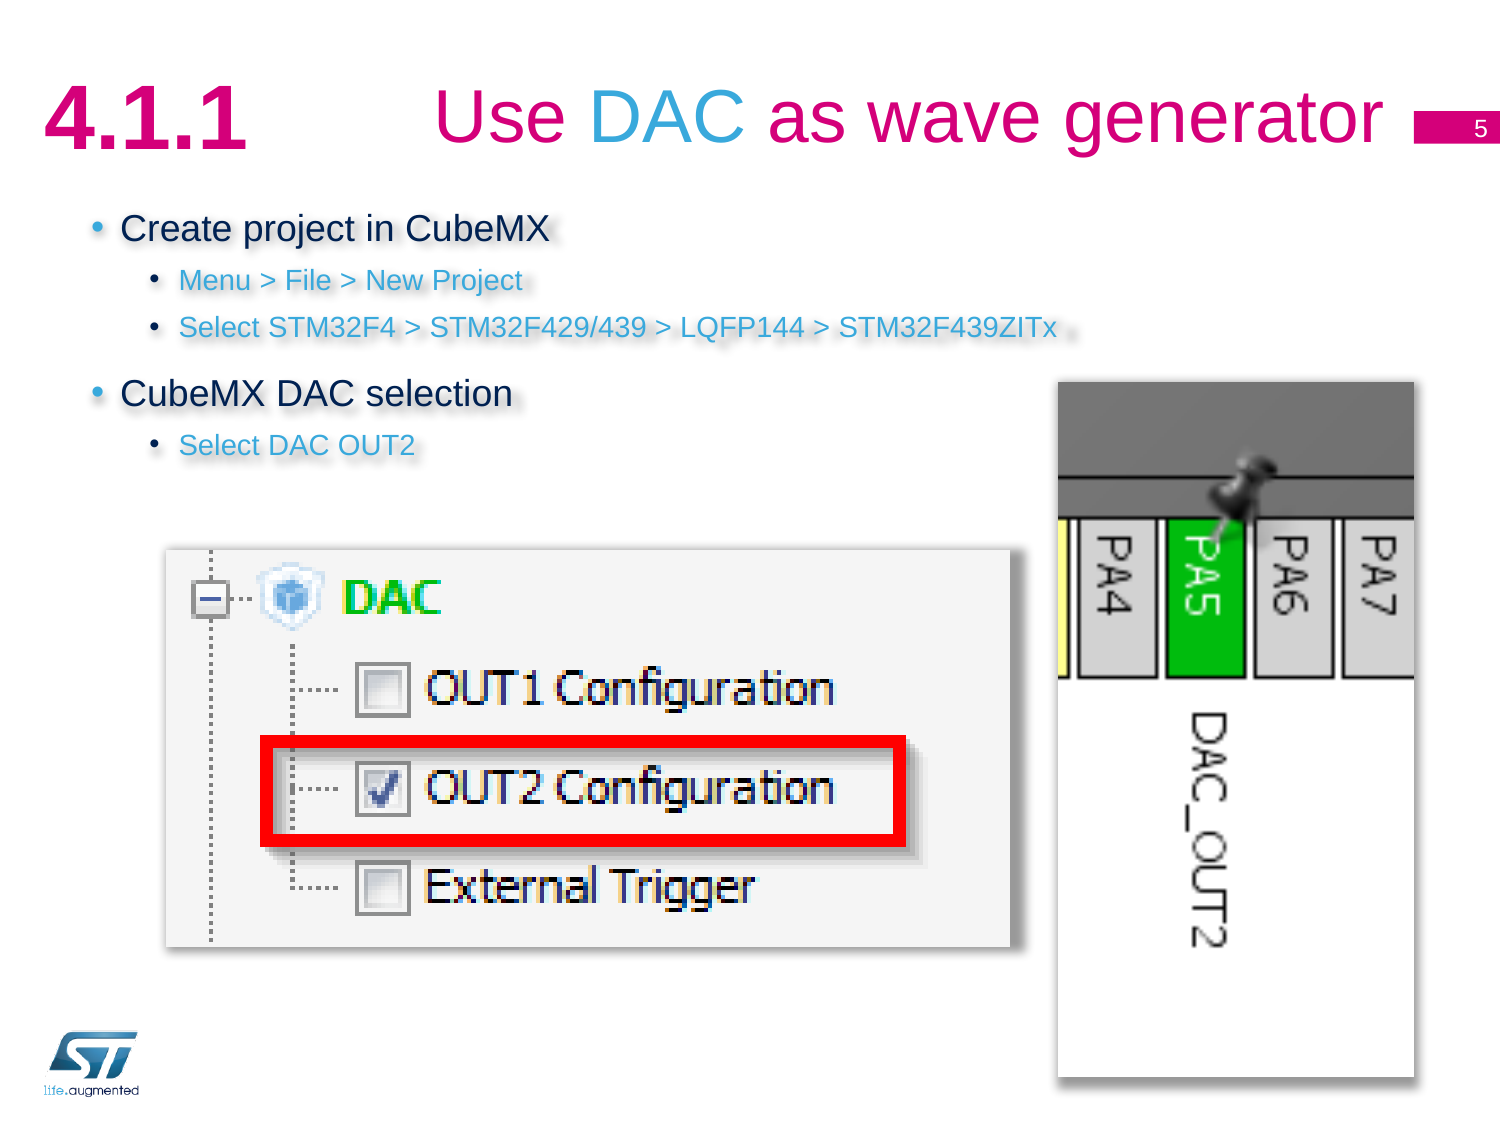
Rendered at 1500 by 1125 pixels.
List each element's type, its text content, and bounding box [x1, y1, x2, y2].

picture [166, 550, 1011, 947]
picture [36, 1022, 147, 1103]
title Use DAC as wave generator [74, 18, 1400, 192]
text_box 4.1.1 [29, 19, 313, 207]
list Create project in CubeMX Menu > File > New Project Select STM32F4 > STM32F429/439 > LQFP144 > STM32F439ZITx CubeMX DAC selection Select DAC OUT2 [75, 196, 1427, 558]
picture [1058, 382, 1415, 1078]
slide_number 5 [1413, 111, 1500, 144]
